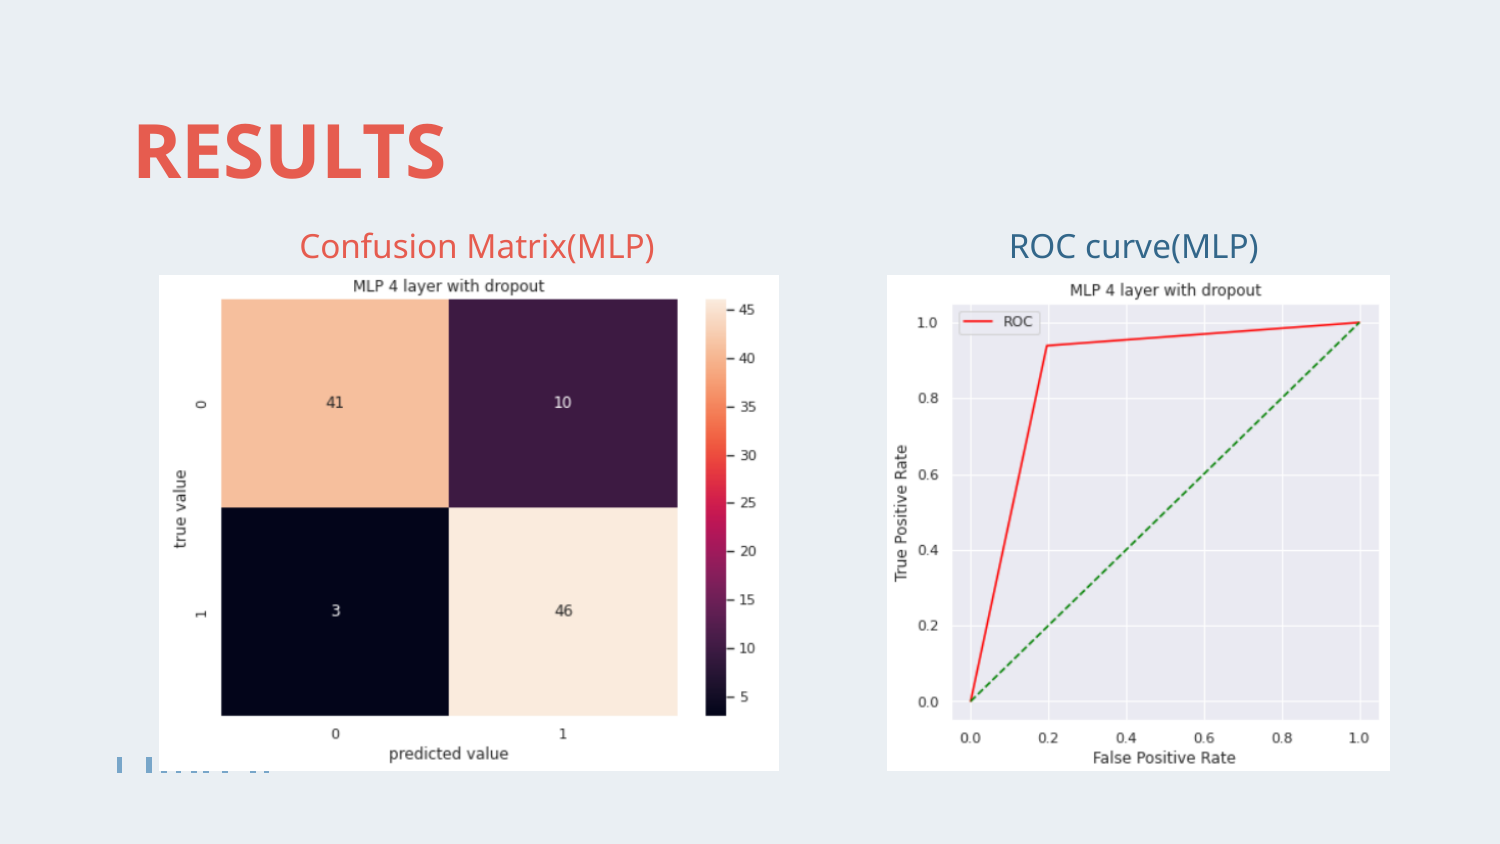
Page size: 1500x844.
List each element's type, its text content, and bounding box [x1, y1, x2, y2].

picture [886, 275, 1391, 771]
subtitle Confusion Matrix(MLP) [266, 203, 670, 264]
subtitle ROC curve(MLP) [930, 203, 1275, 264]
picture [159, 275, 780, 771]
title RESULTS [116, 88, 1390, 190]
